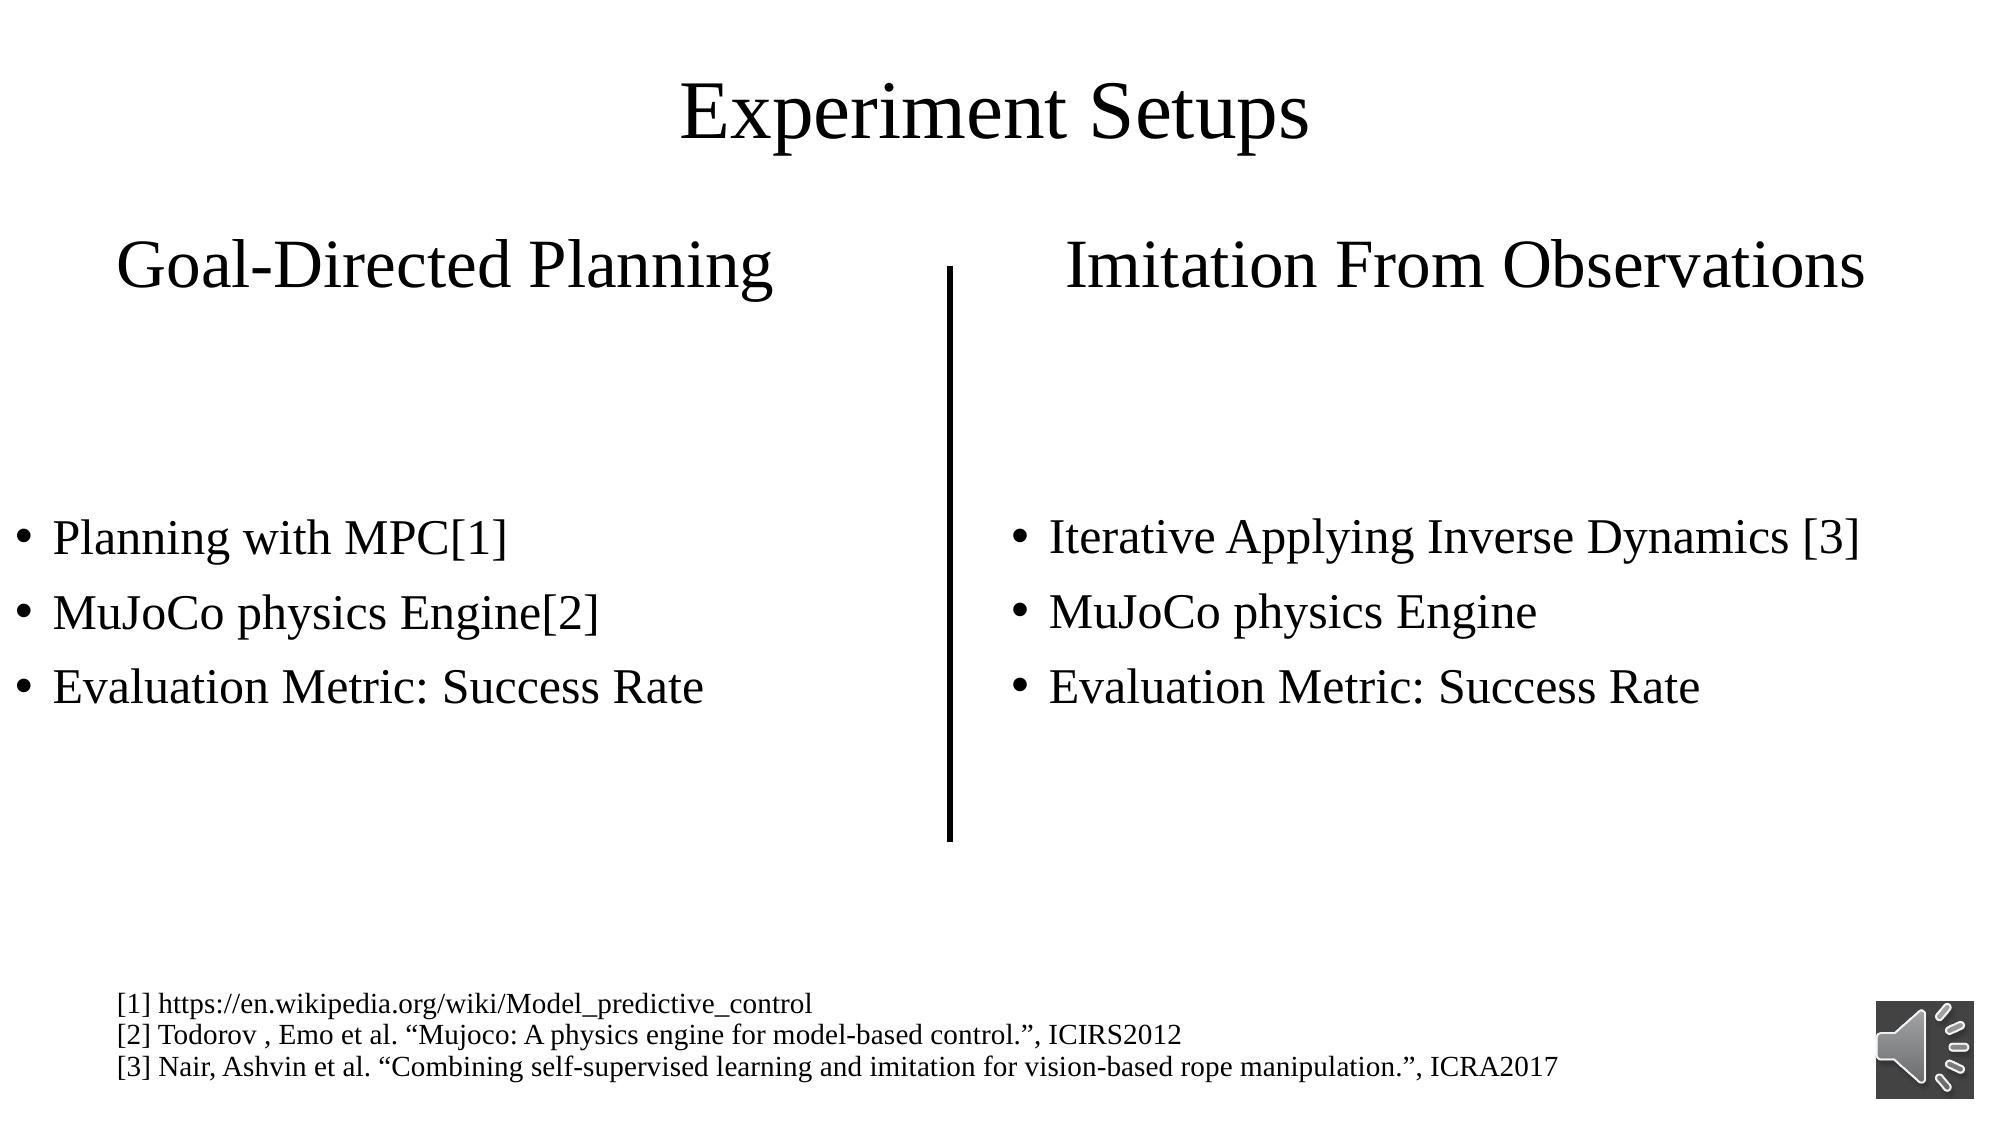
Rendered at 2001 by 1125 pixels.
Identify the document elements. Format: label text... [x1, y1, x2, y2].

text_box Imitation From Observations [1049, 195, 1916, 336]
picture [1874, 999, 1975, 1100]
text_box [1] https://en.wikipedia.org/wiki/Model_predictive_control [2] Todorov , Emo et al. “Mujoco: A physics engine for model-based control.”, ICIRS2012 [3] Nair, Ashvin et al. “Combining self-supervised learning and imitation for vision-based rope manipulation.”, ICRA2017 [101, 981, 1623, 1084]
text_box Goal-Directed Planning [101, 195, 837, 336]
list Planning with MPC[1] MuJoCo physics Engine[2] Evaluation Metric: Success Rate [0, 503, 942, 740]
text_box Iterative Applying Inverse Dynamics [3] MuJoCo physics Engine Evaluation Metric: Success Rate [996, 503, 1970, 740]
title Experiment Setups [664, 41, 1336, 182]
